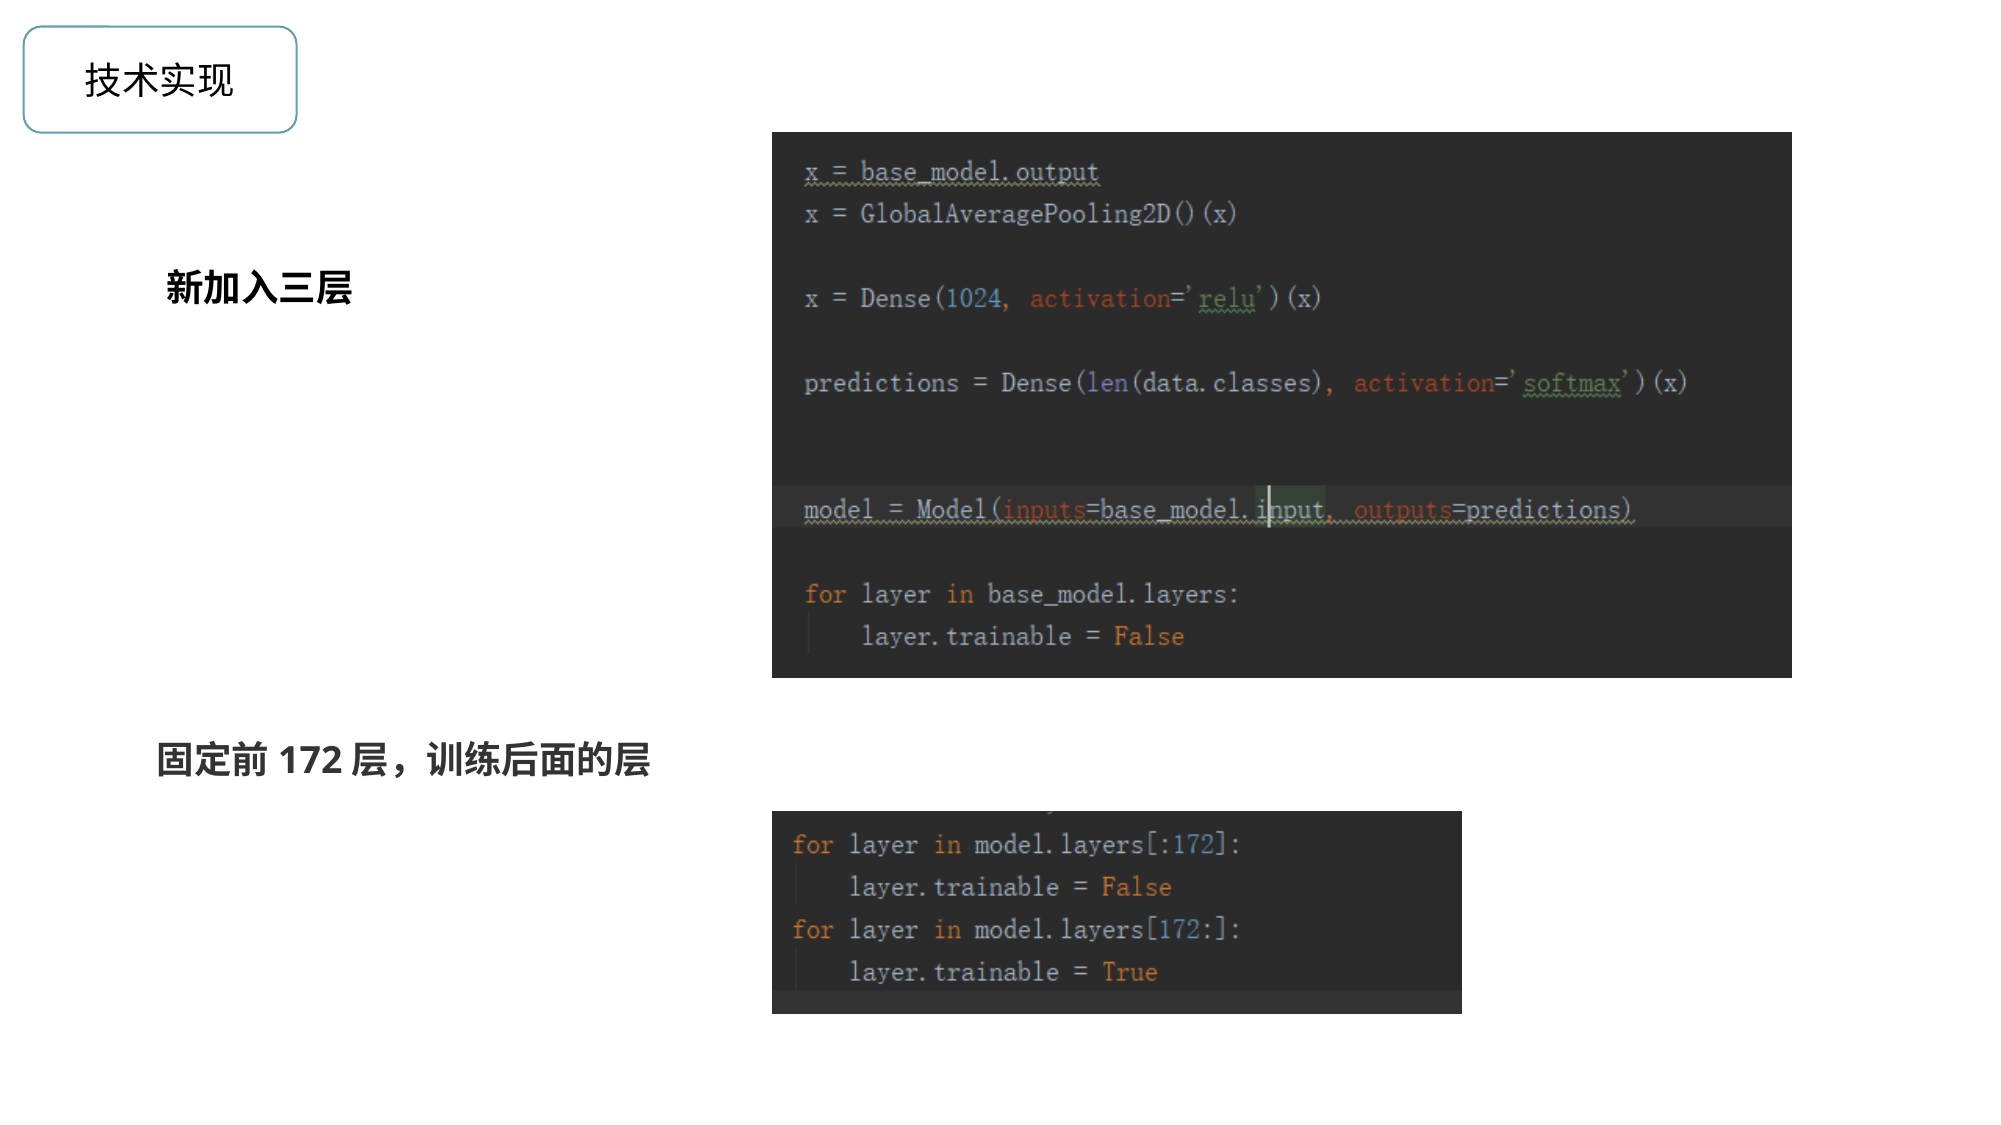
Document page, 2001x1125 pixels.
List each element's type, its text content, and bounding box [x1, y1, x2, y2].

picture [772, 132, 1792, 678]
text_box 固定前172层，训练后面的层 [141, 728, 667, 789]
text_box 新加入三层 [151, 256, 545, 317]
text_box 技术实现 [22, 25, 298, 134]
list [772, 811, 1462, 1014]
